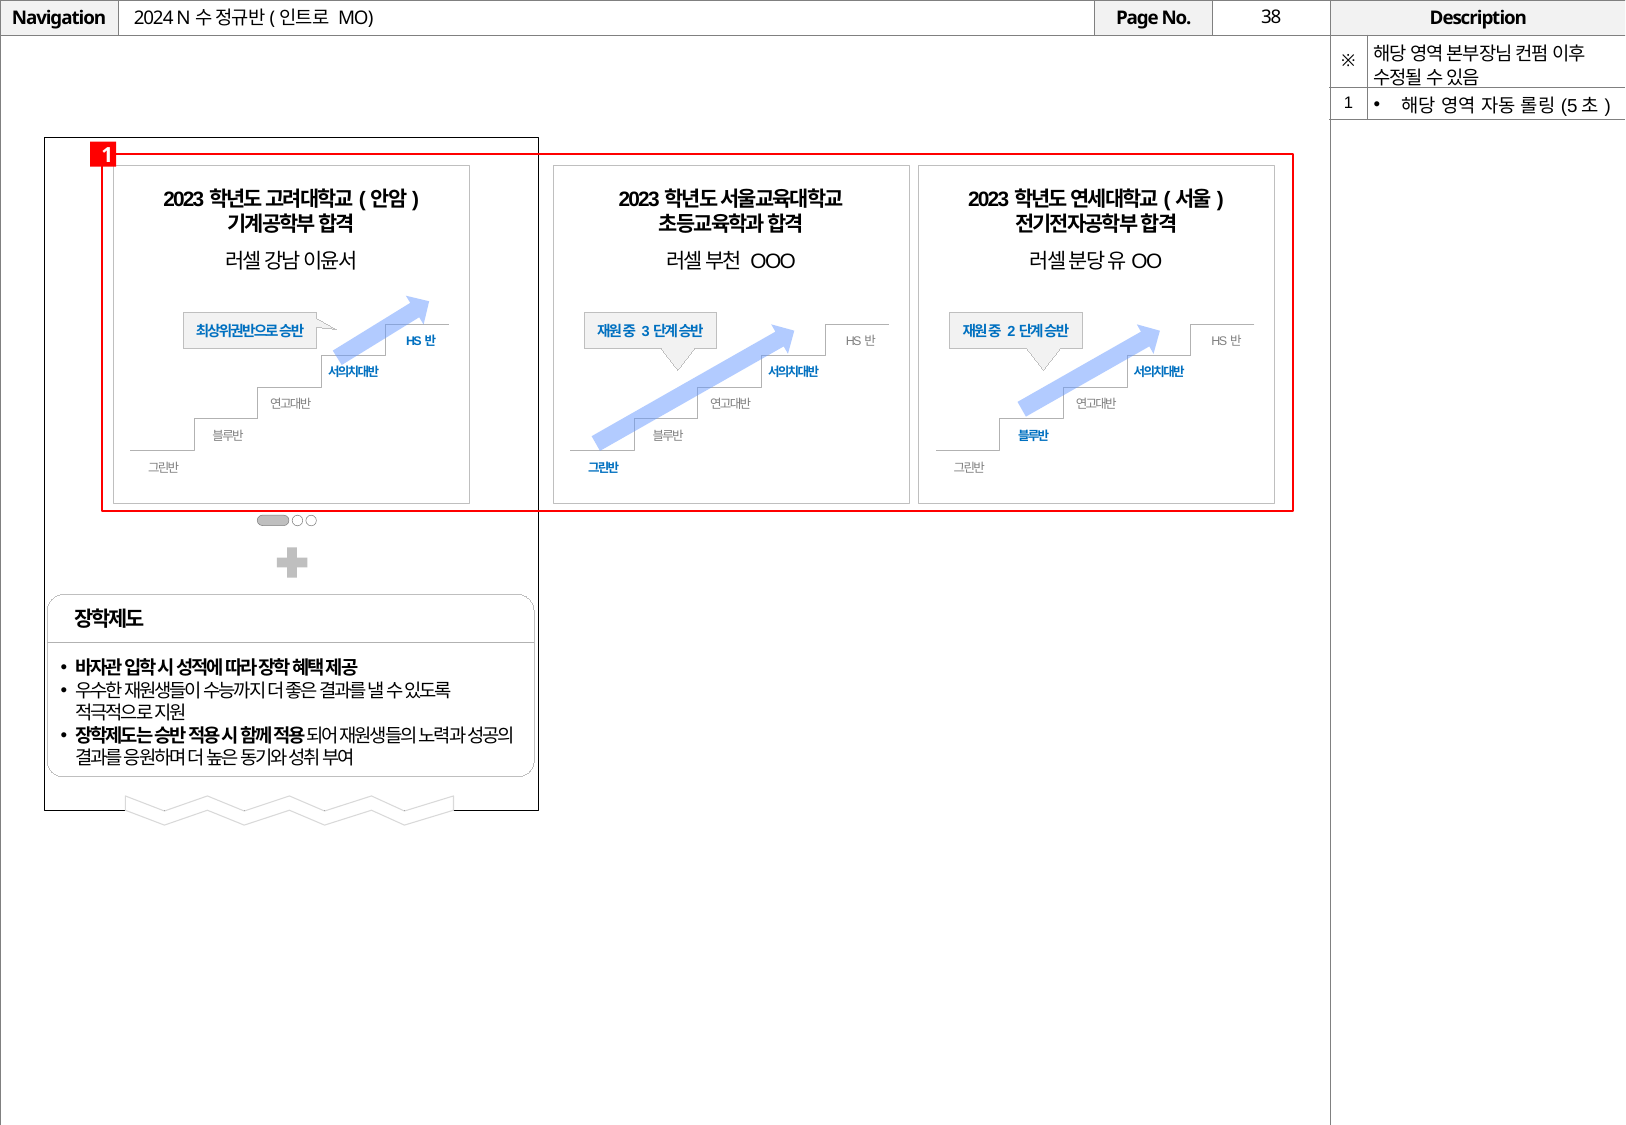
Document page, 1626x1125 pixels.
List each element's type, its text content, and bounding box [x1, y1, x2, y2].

text_box 장학제도 [44, 598, 175, 639]
text_box [276, 547, 308, 578]
title 2024 N수 정규반(인트로 MO) [118, 0, 1097, 35]
text_box [47, 594, 535, 642]
text_box [292, 515, 303, 526]
text_box [123, 793, 456, 828]
table_header 해당 영역 본부장님 컨펌 이후 수정될 수 있음 [1368, 36, 1625, 87]
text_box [129, 323, 454, 483]
text_box 바자관 입학 시 성적에 따라 장학 혜택 제공 우수한 재원생들이 수능까지 더 좋은 결과를 낼 수 있도록 적극적으로 지원 장학제도는 승반 적용 시 함께 적용되어 재원생들의 노력과 성공의 결과를 응원하며 더 높은 동기와 성취 부여 [45, 648, 533, 776]
text_box [305, 515, 317, 526]
text_box [257, 515, 289, 526]
text_box 1 [88, 140, 118, 169]
text_box [44, 137, 539, 811]
text_box [100, 152, 1295, 513]
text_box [935, 323, 1260, 483]
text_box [569, 323, 894, 483]
table_cell 1 [1329, 88, 1367, 119]
table_cell 해당 영역 자동 롤링(5초) [1368, 88, 1625, 119]
table_header ※ [1329, 36, 1367, 87]
